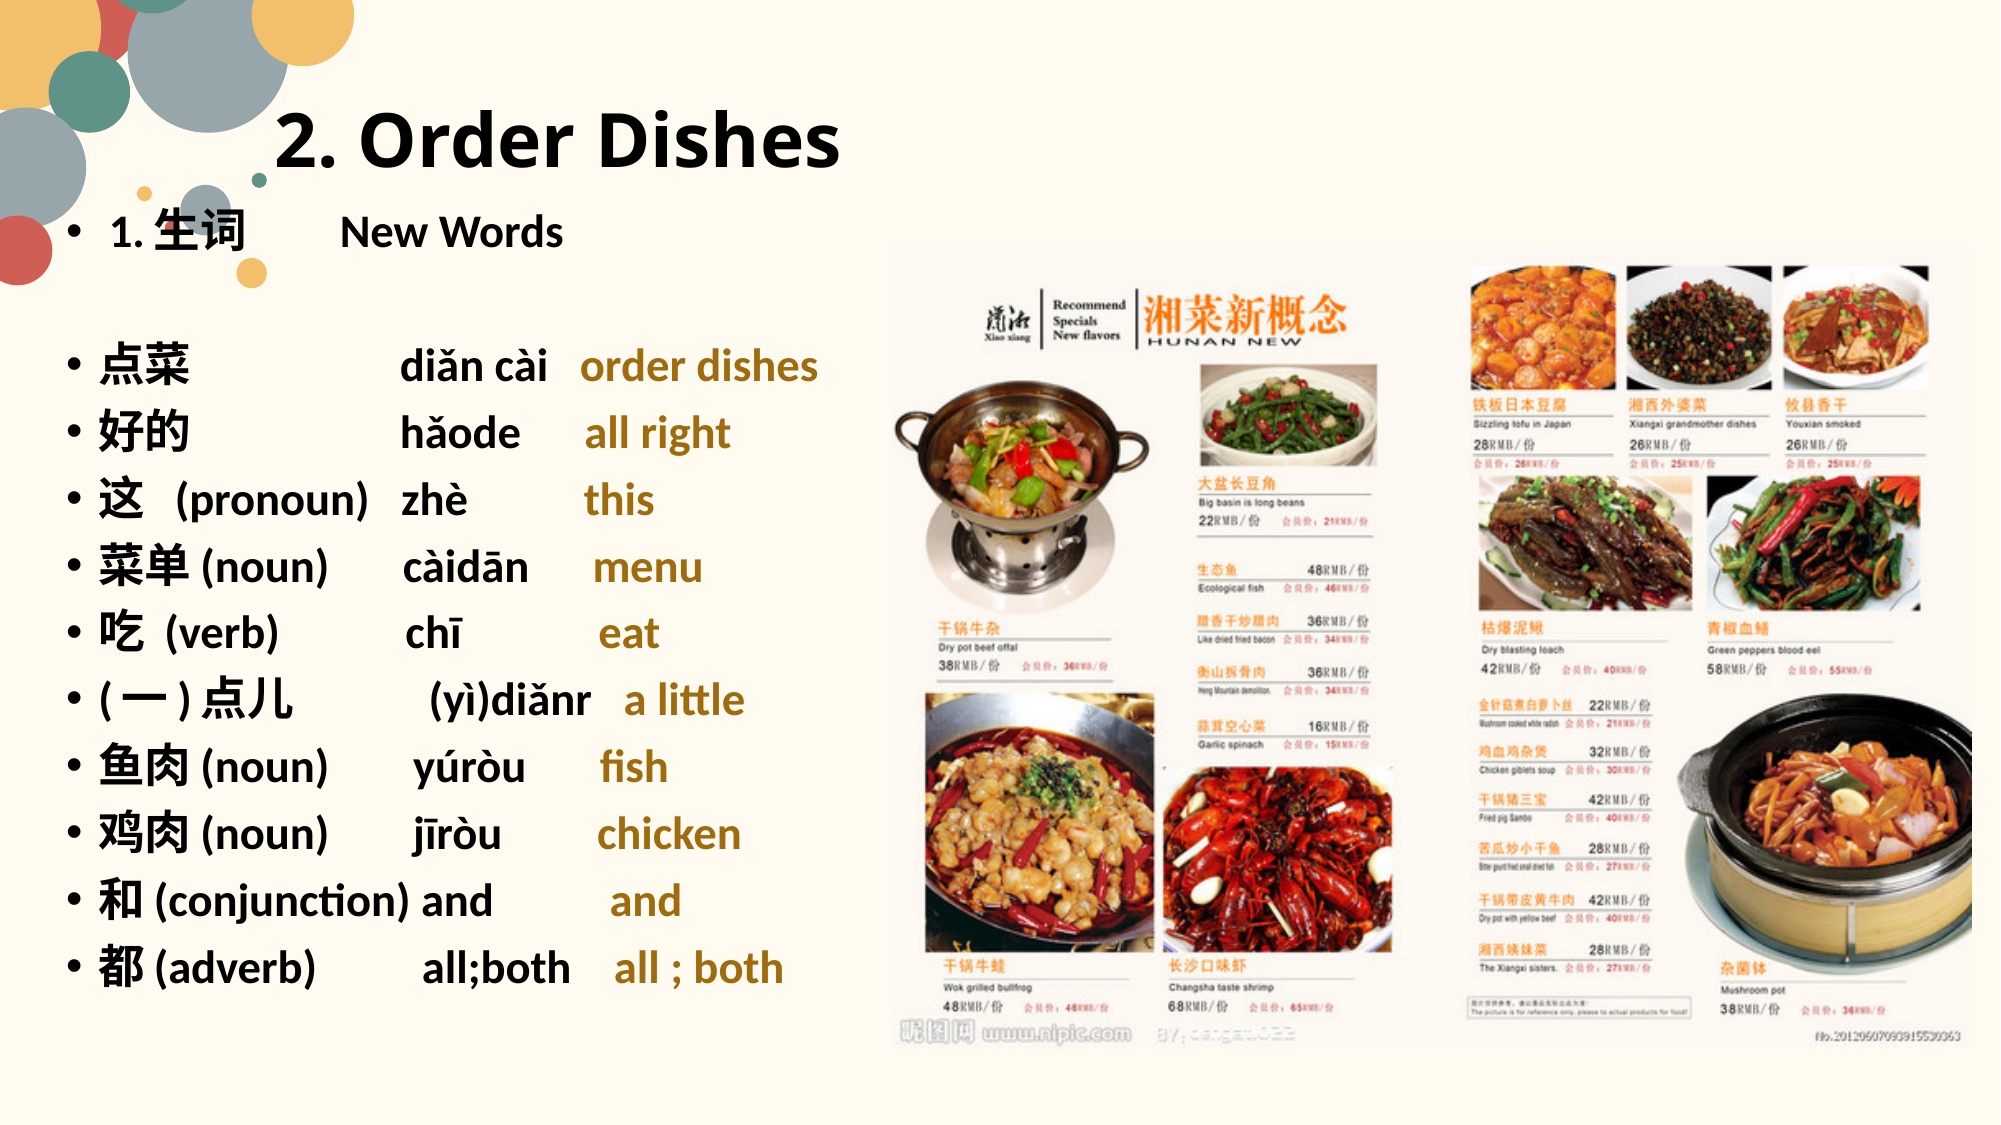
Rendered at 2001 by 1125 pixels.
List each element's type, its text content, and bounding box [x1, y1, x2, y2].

picture [891, 242, 1972, 1050]
list 1.生词 New Words 点菜 diǎn cài order dishes 好的 hǎode all right 这 (pronoun) zhè this 菜单(noun) càidān menu 吃 (verb) chī eat (一)点儿 (yì)diǎnr a little 鱼肉(noun) yúròu fish 鸡肉(noun) jīròu chicken 和(conjunction) and and 都(adverb) all;both all ; both [51, 200, 1843, 1006]
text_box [0, 0, 355, 289]
title 2. Order Dishes [355, 79, 1985, 297]
